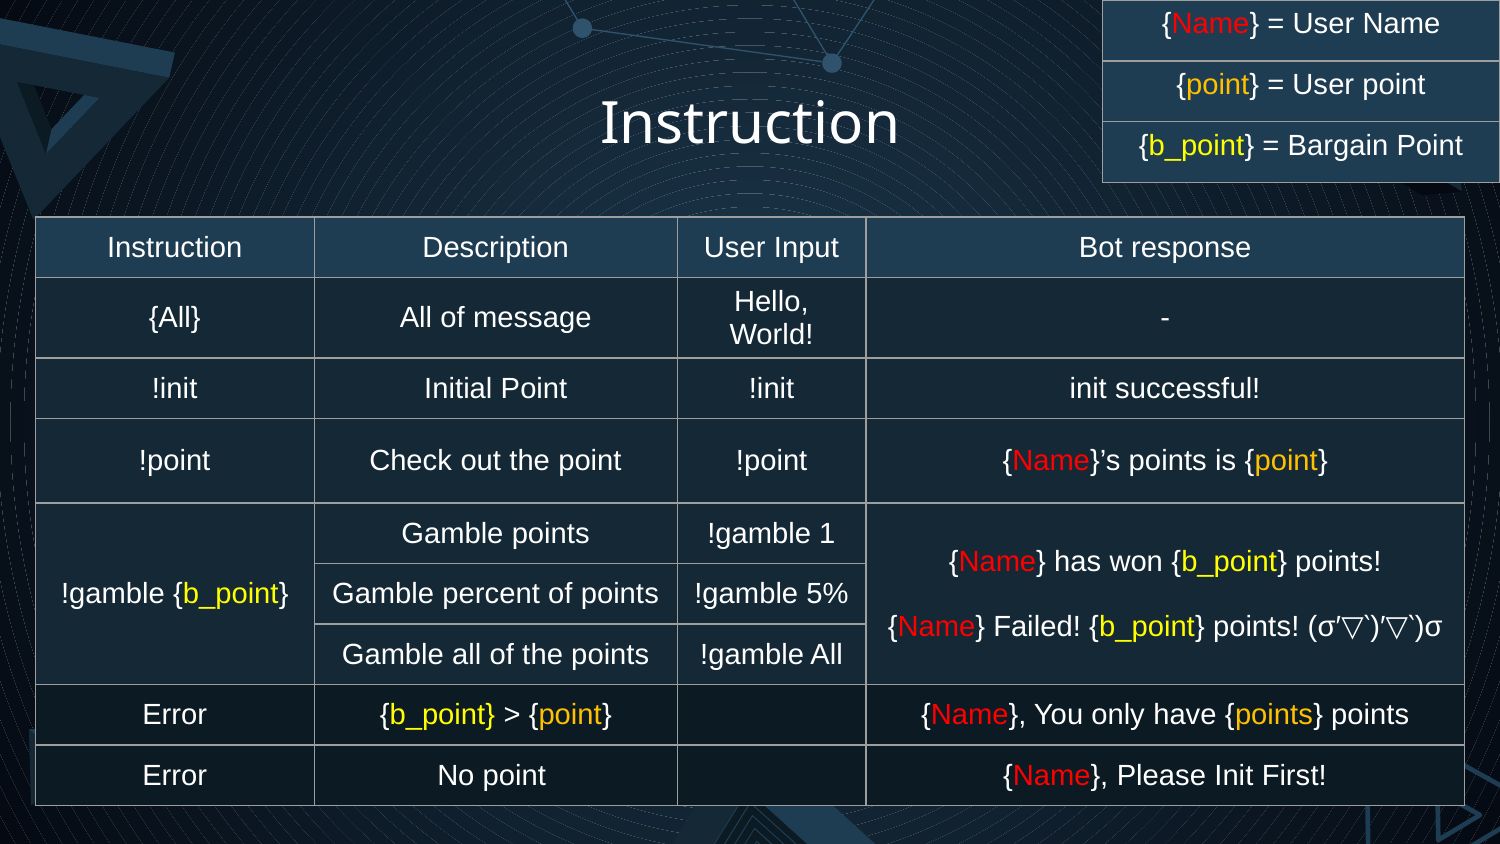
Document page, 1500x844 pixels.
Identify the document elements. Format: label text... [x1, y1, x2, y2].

table_cell Gamble all of the points [315, 625, 677, 684]
table_header Instruction [36, 218, 314, 277]
table_header User Input [678, 218, 865, 277]
table_cell Error [36, 685, 314, 744]
table_header Bot response [867, 218, 1464, 277]
table_cell {All} [36, 278, 314, 357]
table_cell !point [36, 419, 314, 502]
table_cell - [867, 278, 1464, 357]
table_cell [678, 685, 865, 744]
table_cell !gamble All [678, 625, 865, 684]
table_cell {b_point} = Bargain Point [1103, 122, 1499, 182]
title Instruction [116, 96, 1102, 145]
table_cell {b_point} > {point} [315, 685, 677, 744]
table_cell {Name}, You only have {points} points [867, 685, 1464, 744]
table_cell Gamble percent of points [315, 564, 677, 623]
table_cell Check out the point [315, 419, 677, 502]
table_cell !point [678, 419, 865, 502]
table_cell Gamble points [315, 504, 677, 563]
table_cell {Name}, Please Init First! [867, 746, 1464, 805]
table_cell {Name} has won {b_point} points! {Name} Failed! {b_point} points! (σ′▽‵)′▽‵)σ [867, 504, 1464, 684]
table_cell [678, 746, 865, 805]
table_cell !gamble 1 [678, 504, 865, 563]
table_cell !gamble 5% [678, 564, 865, 623]
table_cell !init [678, 359, 865, 418]
table_cell Initial Point [315, 359, 677, 418]
table_cell init successful! [867, 359, 1464, 418]
table_cell Error [36, 746, 314, 805]
table_header Description [315, 218, 677, 277]
table_cell {Name}’s points is {point} [867, 419, 1464, 502]
table_cell Hello, World! [678, 278, 865, 357]
table_cell All of message [315, 278, 677, 357]
table_header {Name} = User Name [1103, 1, 1499, 60]
table_cell !gamble {b_point} [36, 504, 314, 684]
table_cell {point} = User point [1103, 62, 1499, 121]
table_cell !init [36, 359, 314, 418]
table_cell No point [315, 746, 677, 805]
